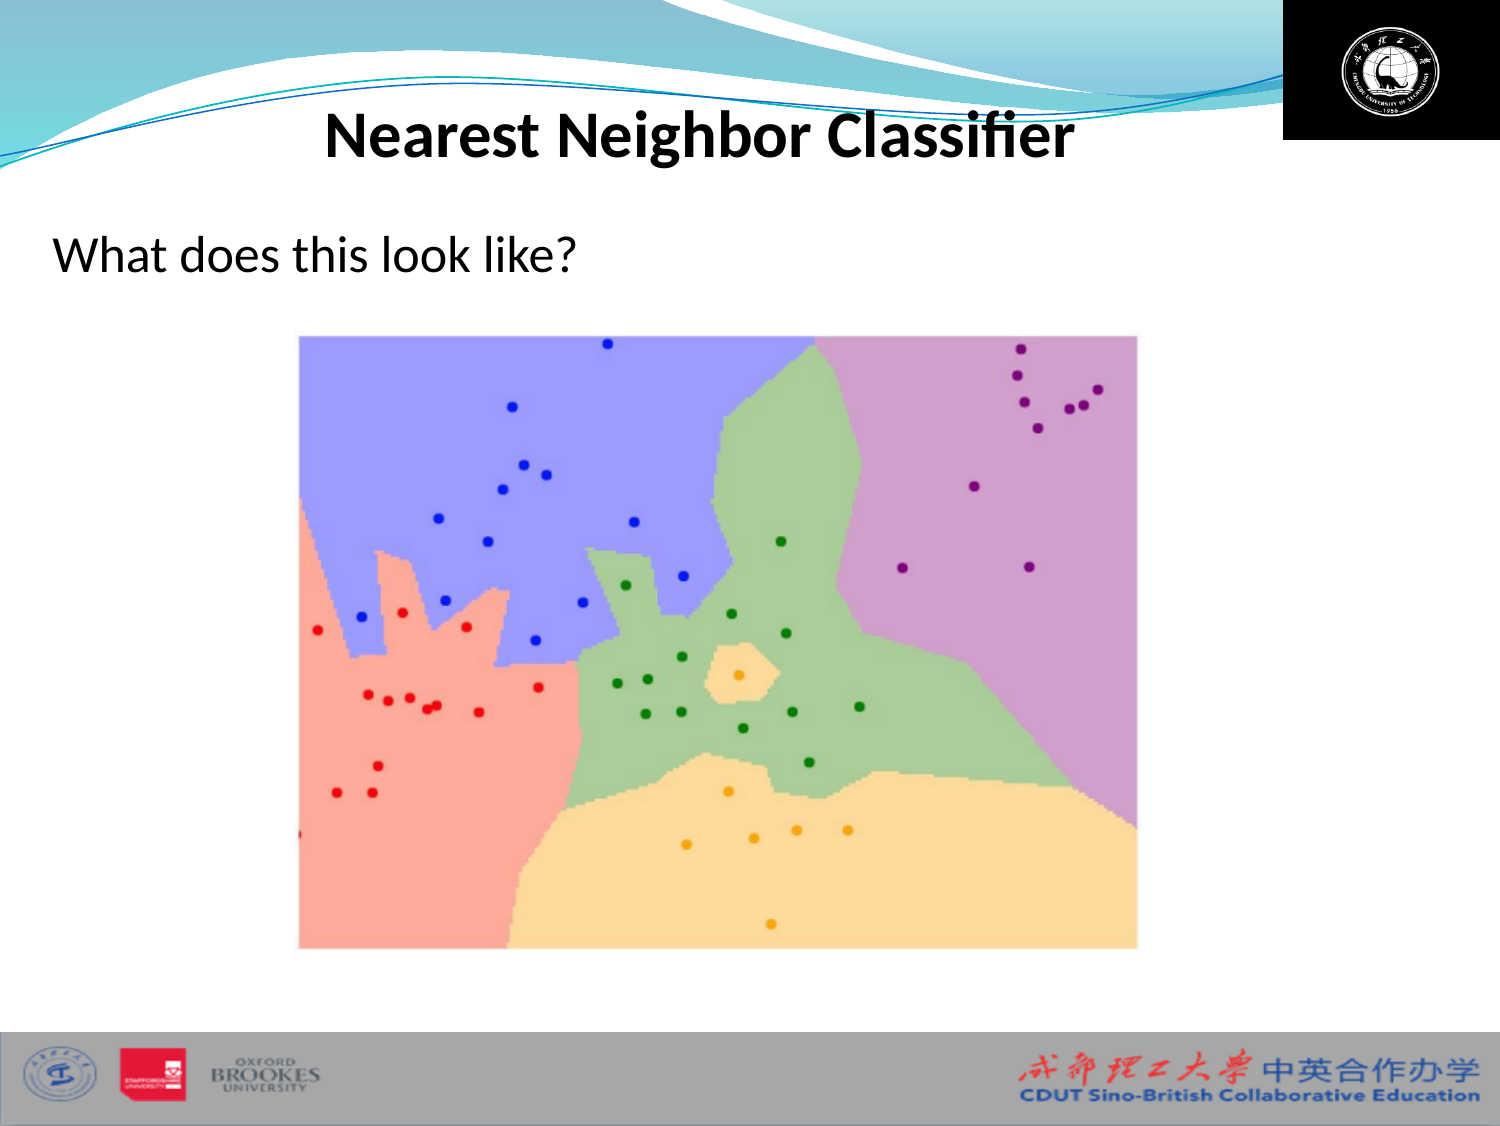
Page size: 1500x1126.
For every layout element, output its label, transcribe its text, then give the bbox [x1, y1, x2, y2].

text_box What does this look like? [37, 212, 725, 290]
picture [1283, 0, 1500, 140]
picture [265, 313, 1163, 976]
text_box Nearest Neighbor Classifier [324, 90, 1100, 176]
picture [0, 1031, 1500, 1126]
